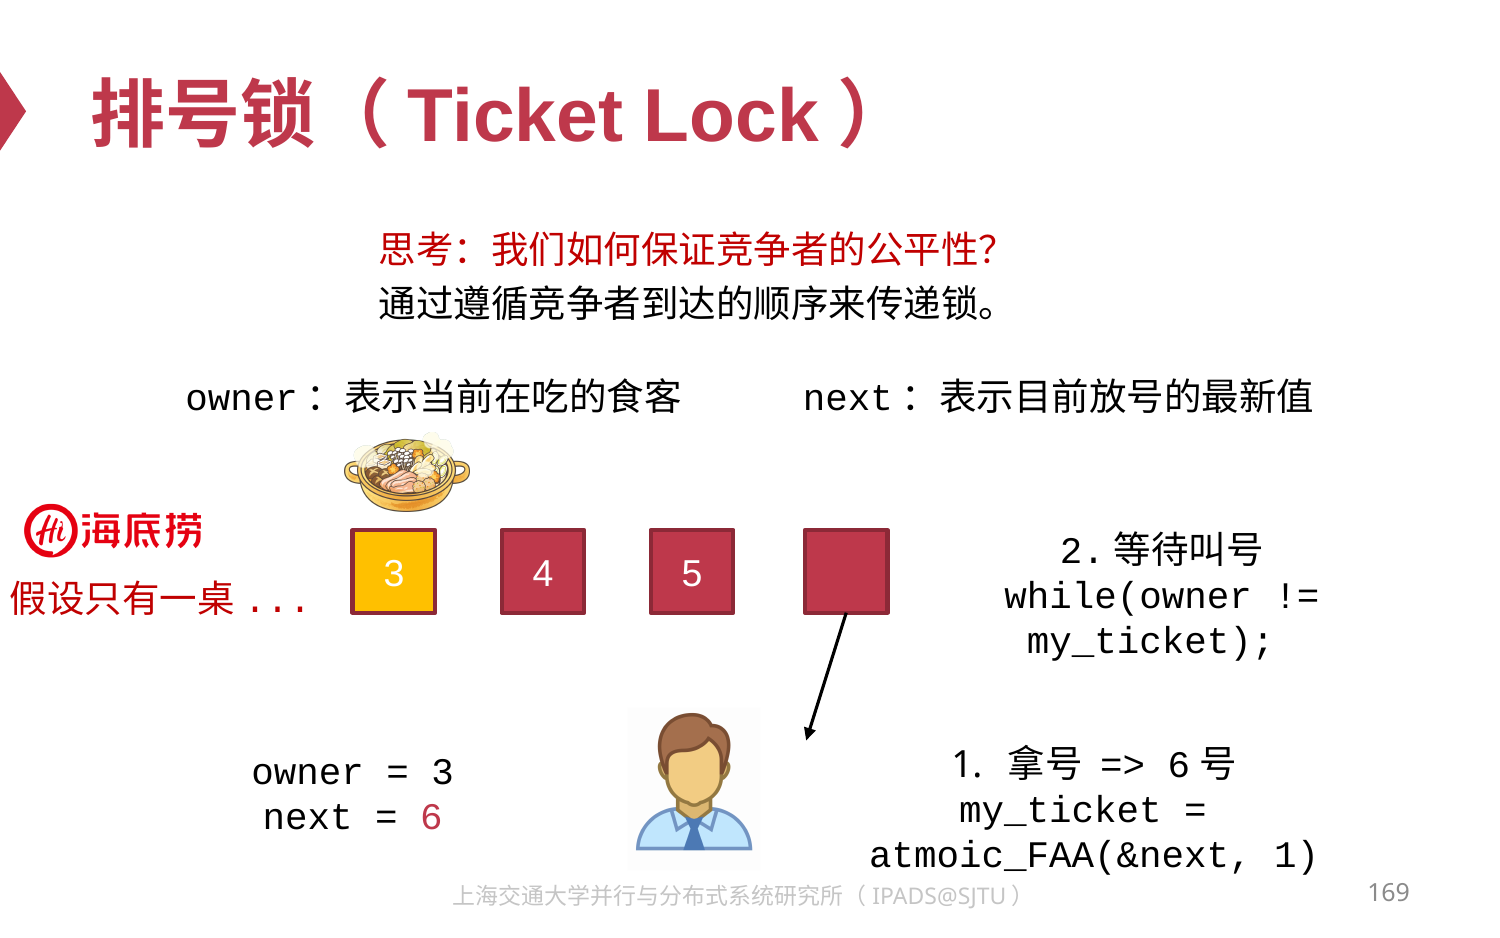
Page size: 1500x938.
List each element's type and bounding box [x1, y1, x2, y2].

picture [344, 432, 470, 512]
slide_number [1074, 868, 1425, 919]
text_box [236, 739, 469, 845]
picture [24, 485, 201, 575]
text_box [144, 162, 1250, 333]
text_box [350, 528, 437, 615]
text_box [500, 528, 586, 615]
footer [418, 870, 1069, 921]
text_box [915, 519, 1409, 669]
text_box [649, 528, 735, 615]
text_box [0, 567, 327, 628]
title [75, 18, 1483, 205]
text_box [153, 365, 1347, 425]
picture [627, 706, 761, 871]
text_box [803, 528, 1341, 883]
